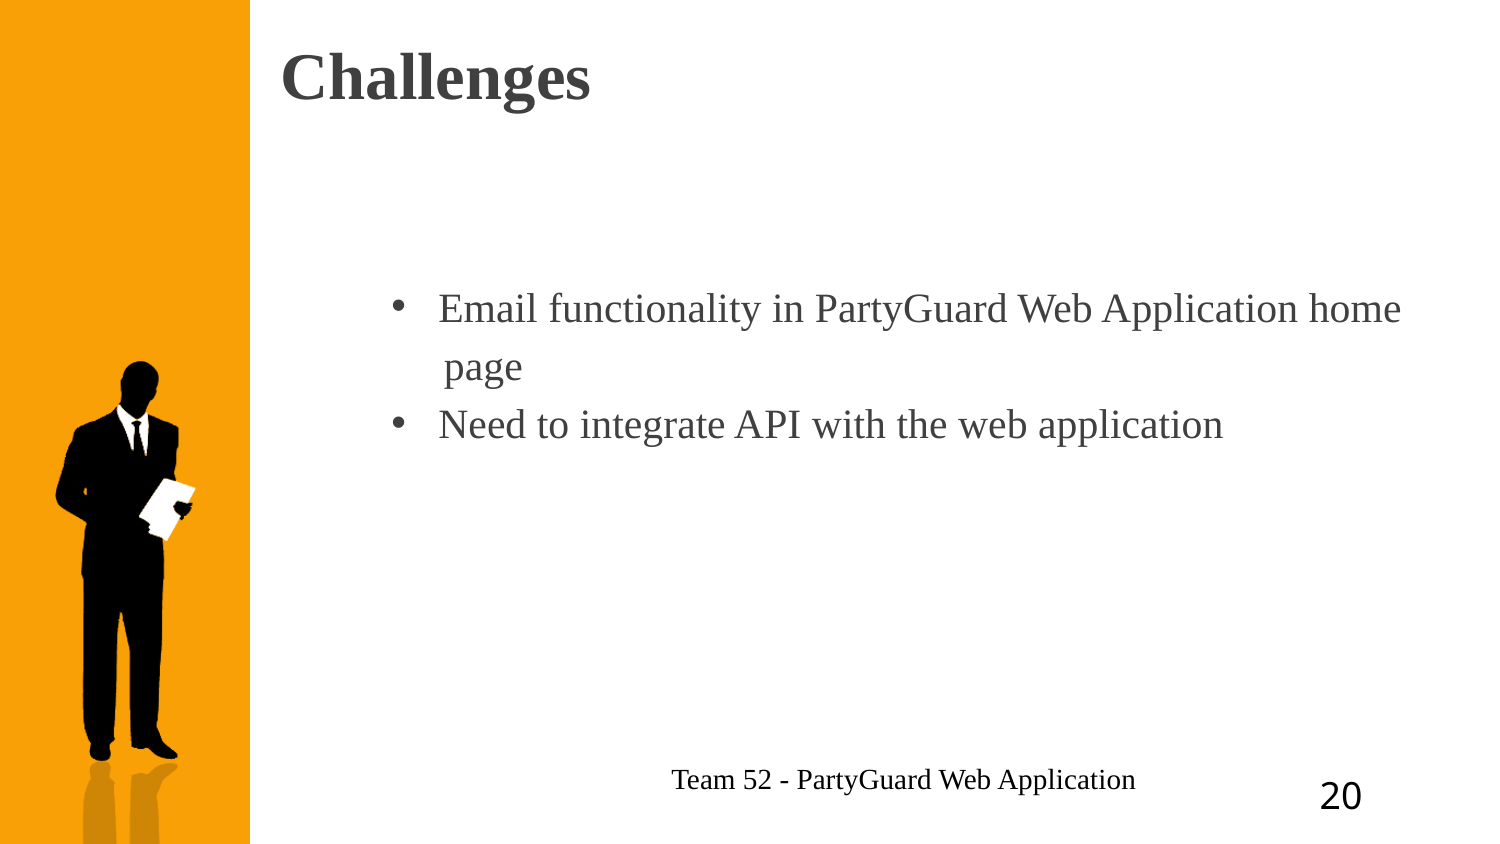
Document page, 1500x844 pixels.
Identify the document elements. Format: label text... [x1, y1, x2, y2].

list Email functionality in PartyGuard Web Application home page Need to integrate API with the web application [326, 273, 1461, 765]
picture [0, 0, 1500, 844]
text_box Team 52 - PartyGuard Web Application [656, 752, 1152, 803]
text_box 20 [1304, 764, 1378, 825]
title Challenges [265, 0, 1500, 146]
